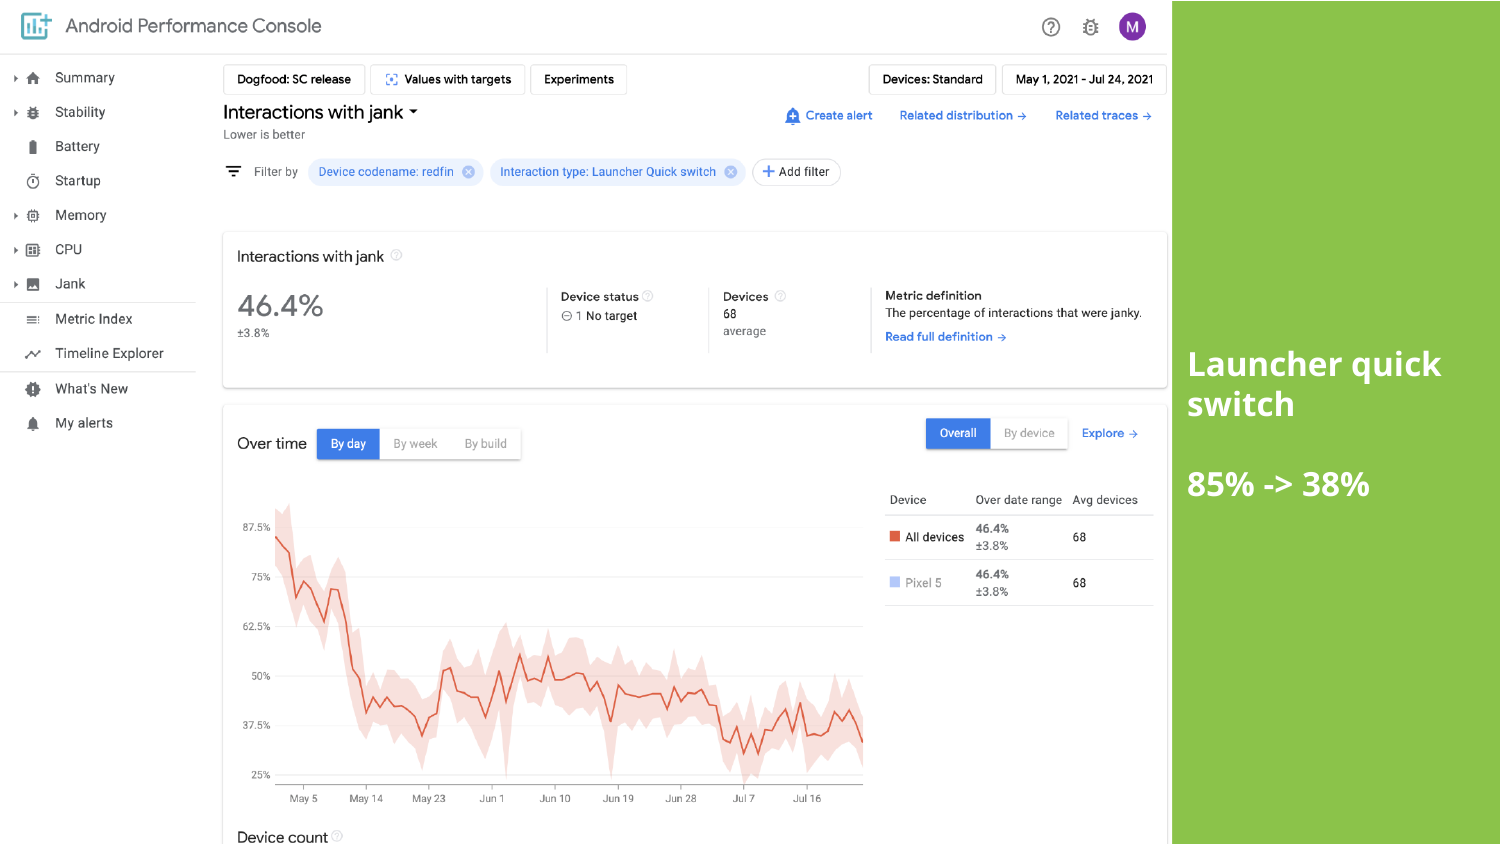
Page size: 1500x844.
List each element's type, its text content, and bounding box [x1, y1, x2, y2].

text_box Launcher quick switch 85% -> 38% [1174, 1, 1500, 844]
picture [0, 0, 1173, 844]
